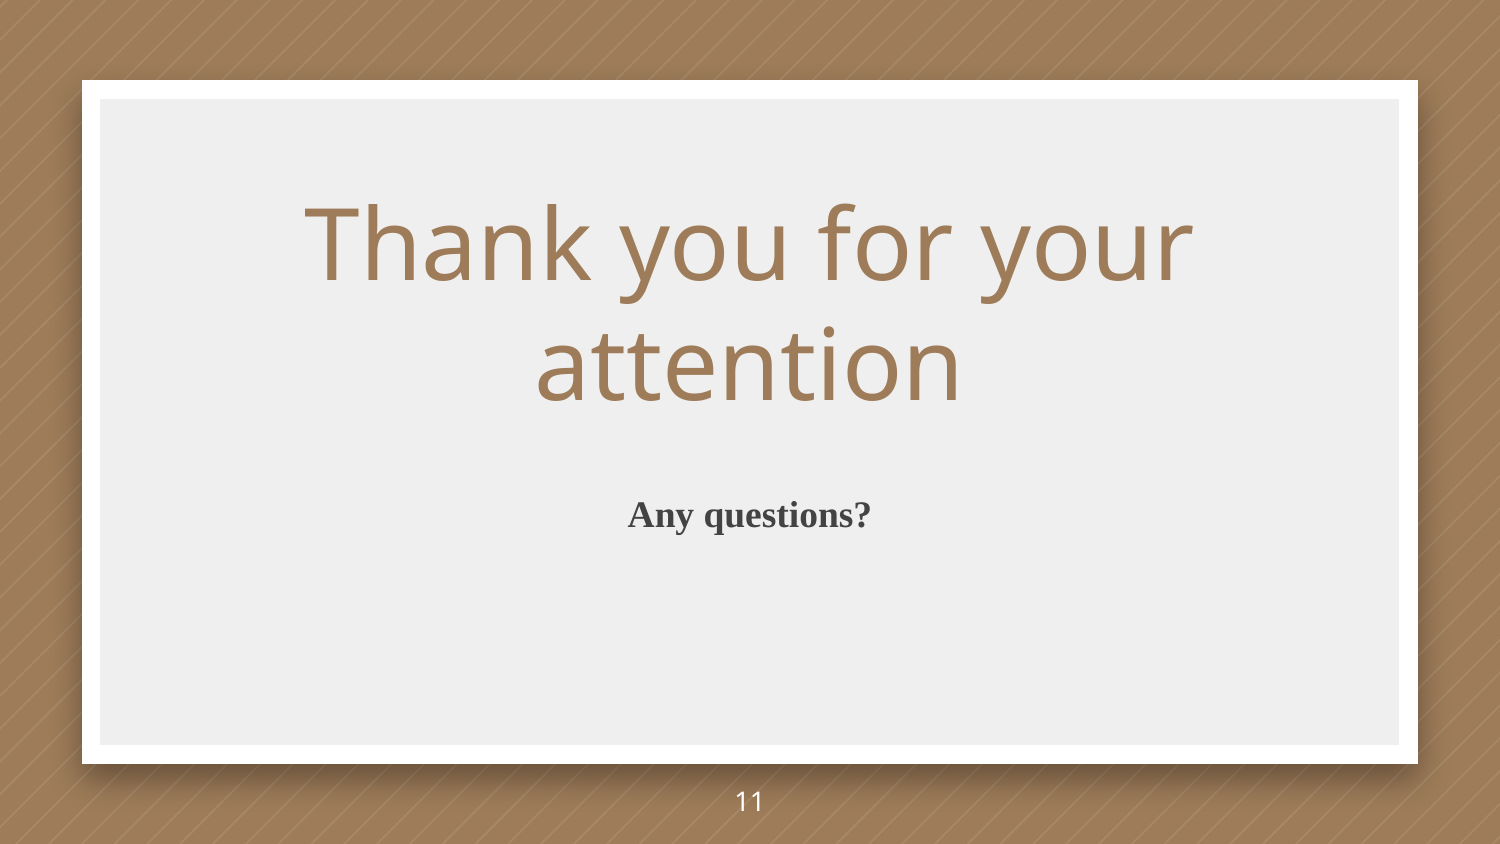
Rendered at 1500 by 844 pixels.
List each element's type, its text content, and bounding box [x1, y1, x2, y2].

slide_number 11 [0, 762, 1500, 844]
title Thank you for your attention [209, 312, 1291, 436]
subtitle Any questions? [209, 475, 1291, 682]
